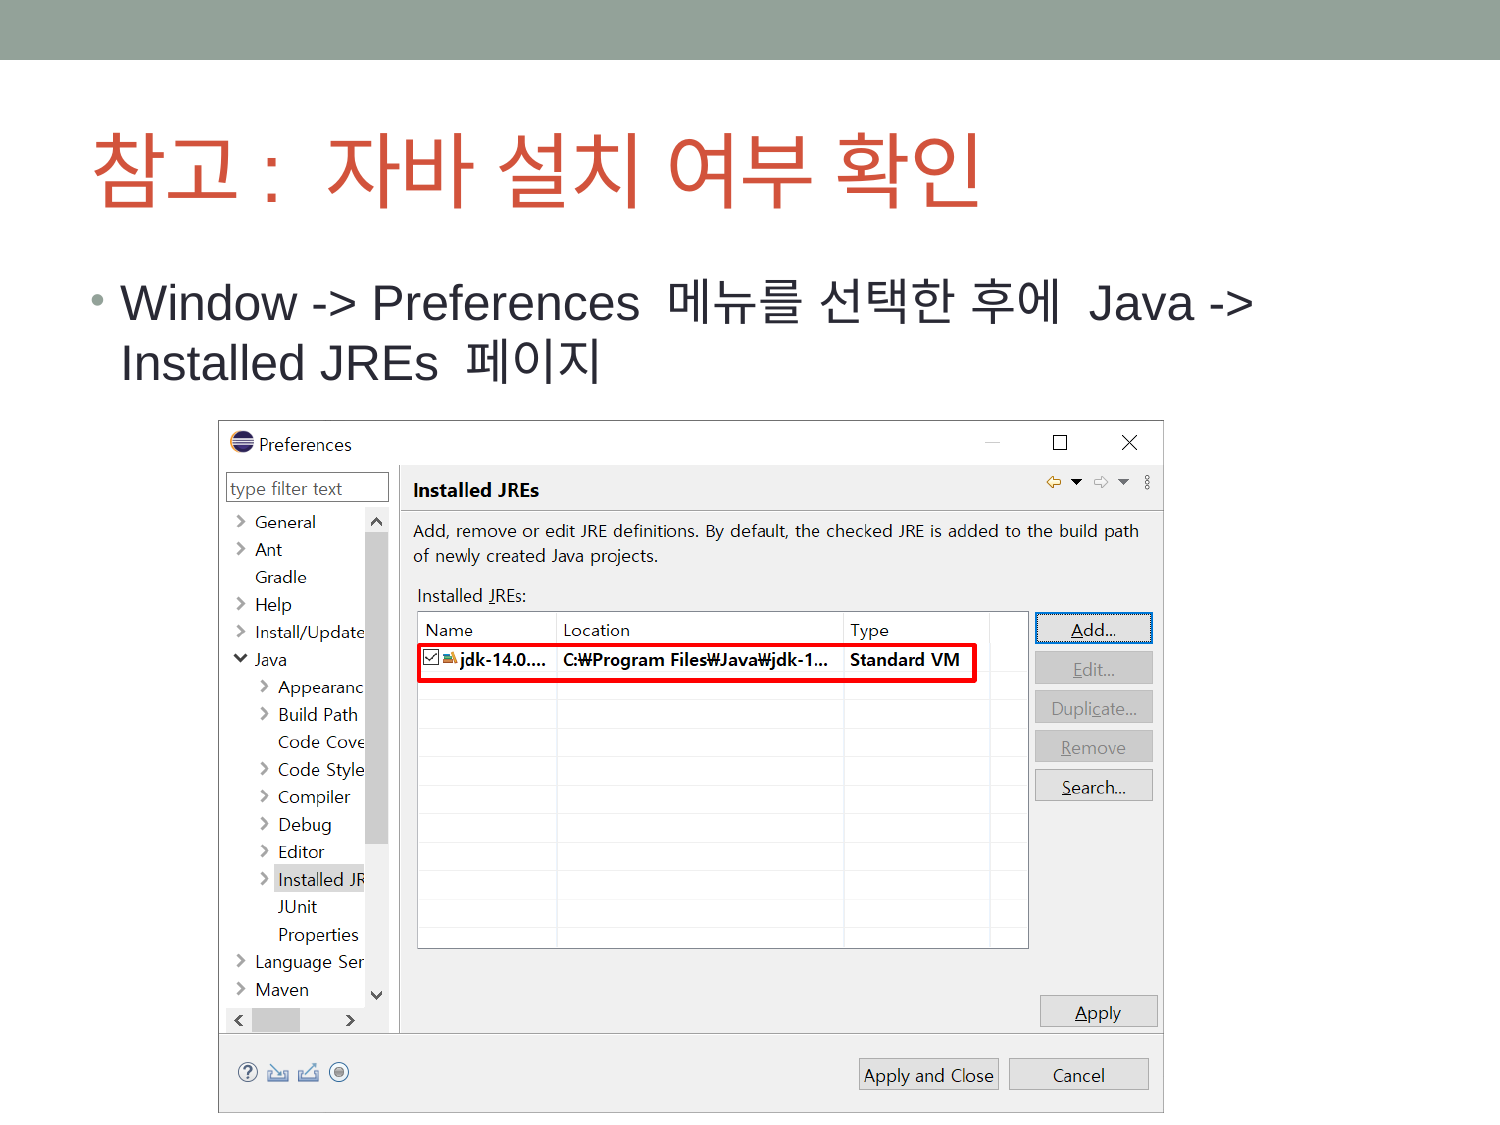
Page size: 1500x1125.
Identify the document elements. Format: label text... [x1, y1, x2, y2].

title 참고: 자바 설치 여부 확인 [75, 87, 1425, 250]
list Window -> Preferences 메뉴를 선택한 후에 Java -> Installed JREs 페이지 [75, 262, 1425, 1063]
picture [218, 420, 1164, 1113]
